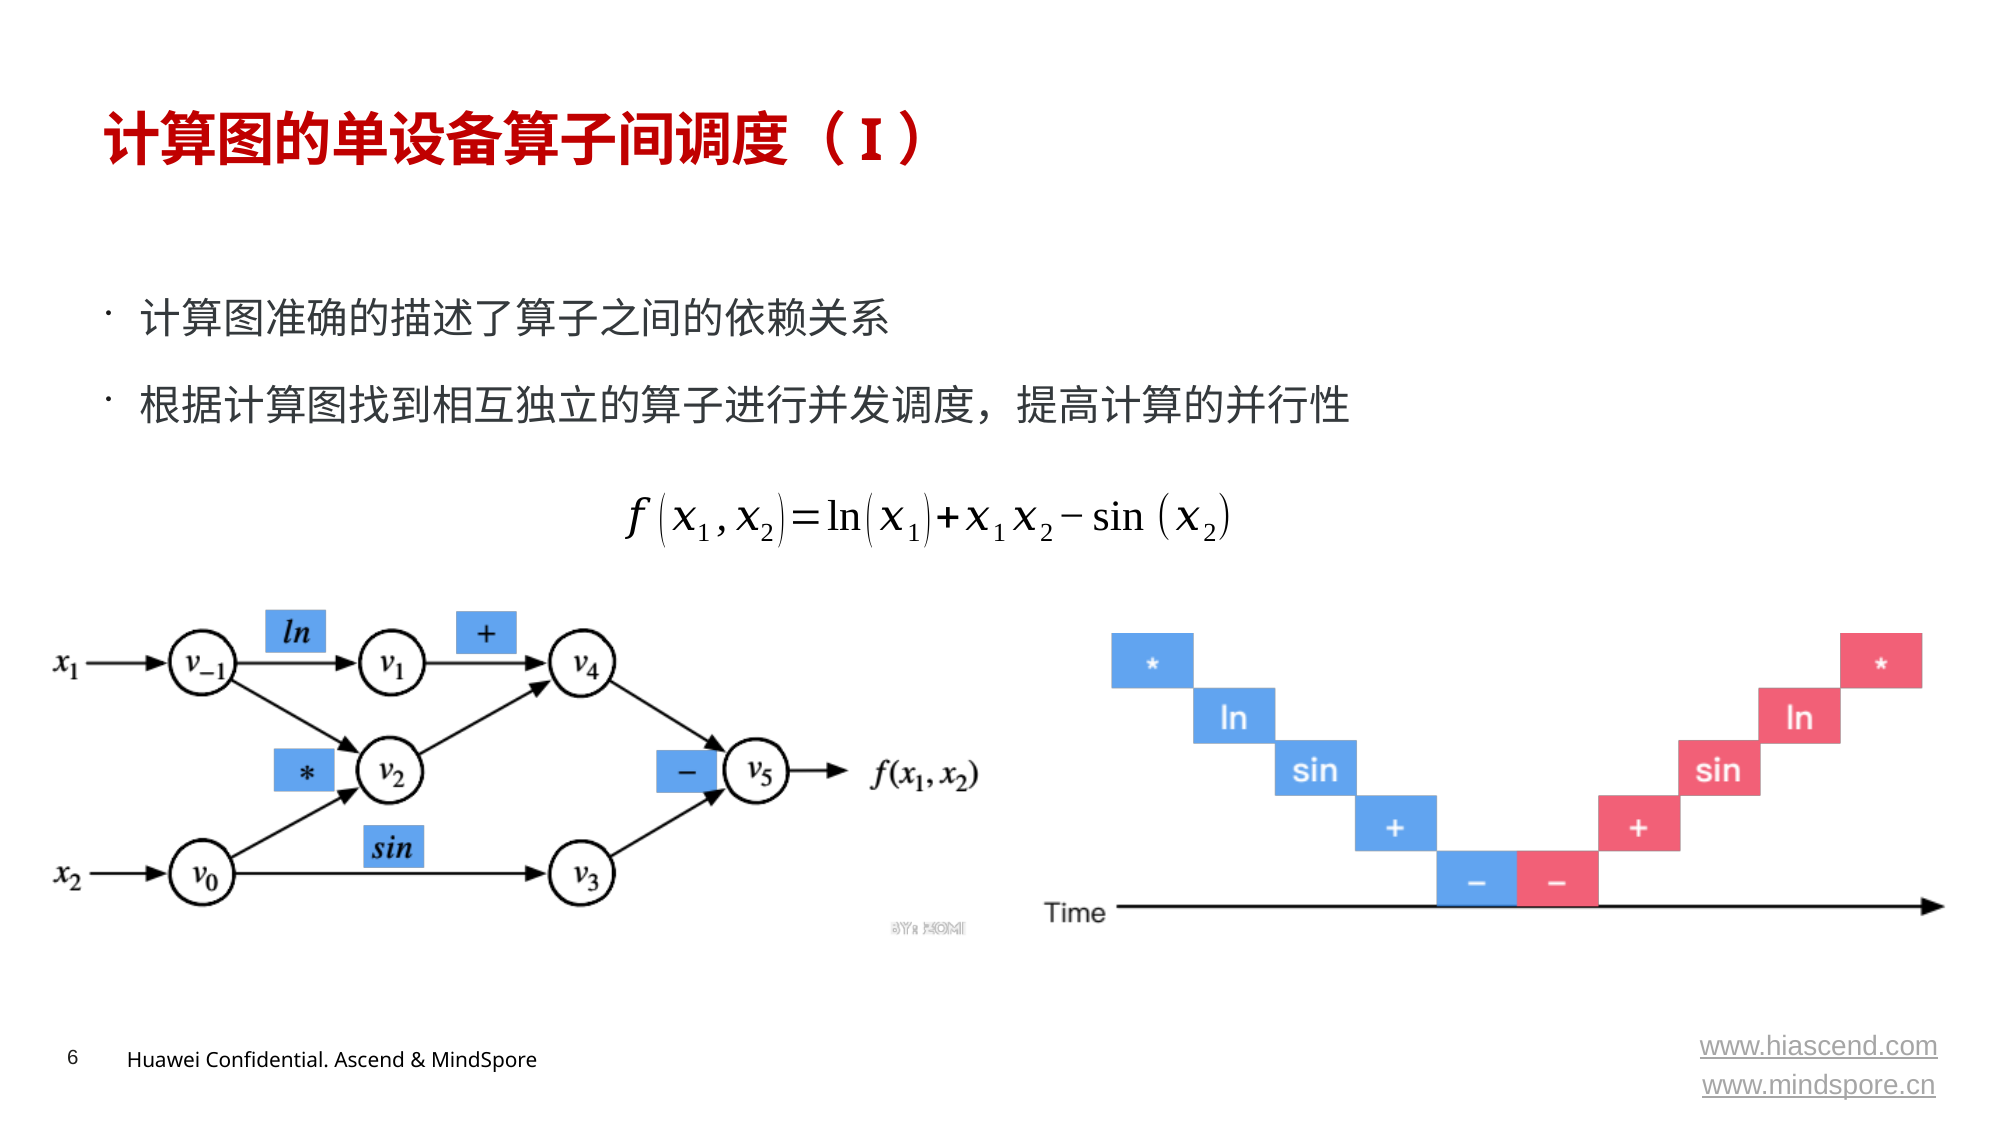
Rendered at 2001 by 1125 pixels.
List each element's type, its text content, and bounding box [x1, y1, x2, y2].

picture [43, 596, 988, 940]
title 计算图的单设备算子间调度（I） [102, 101, 1901, 199]
picture [1032, 633, 1946, 940]
list 计算图准确的描述了算子之间的依赖关系 根据计算图找到相互独立的算子进行并发调度，提高计算的并行性 [102, 267, 1901, 1010]
